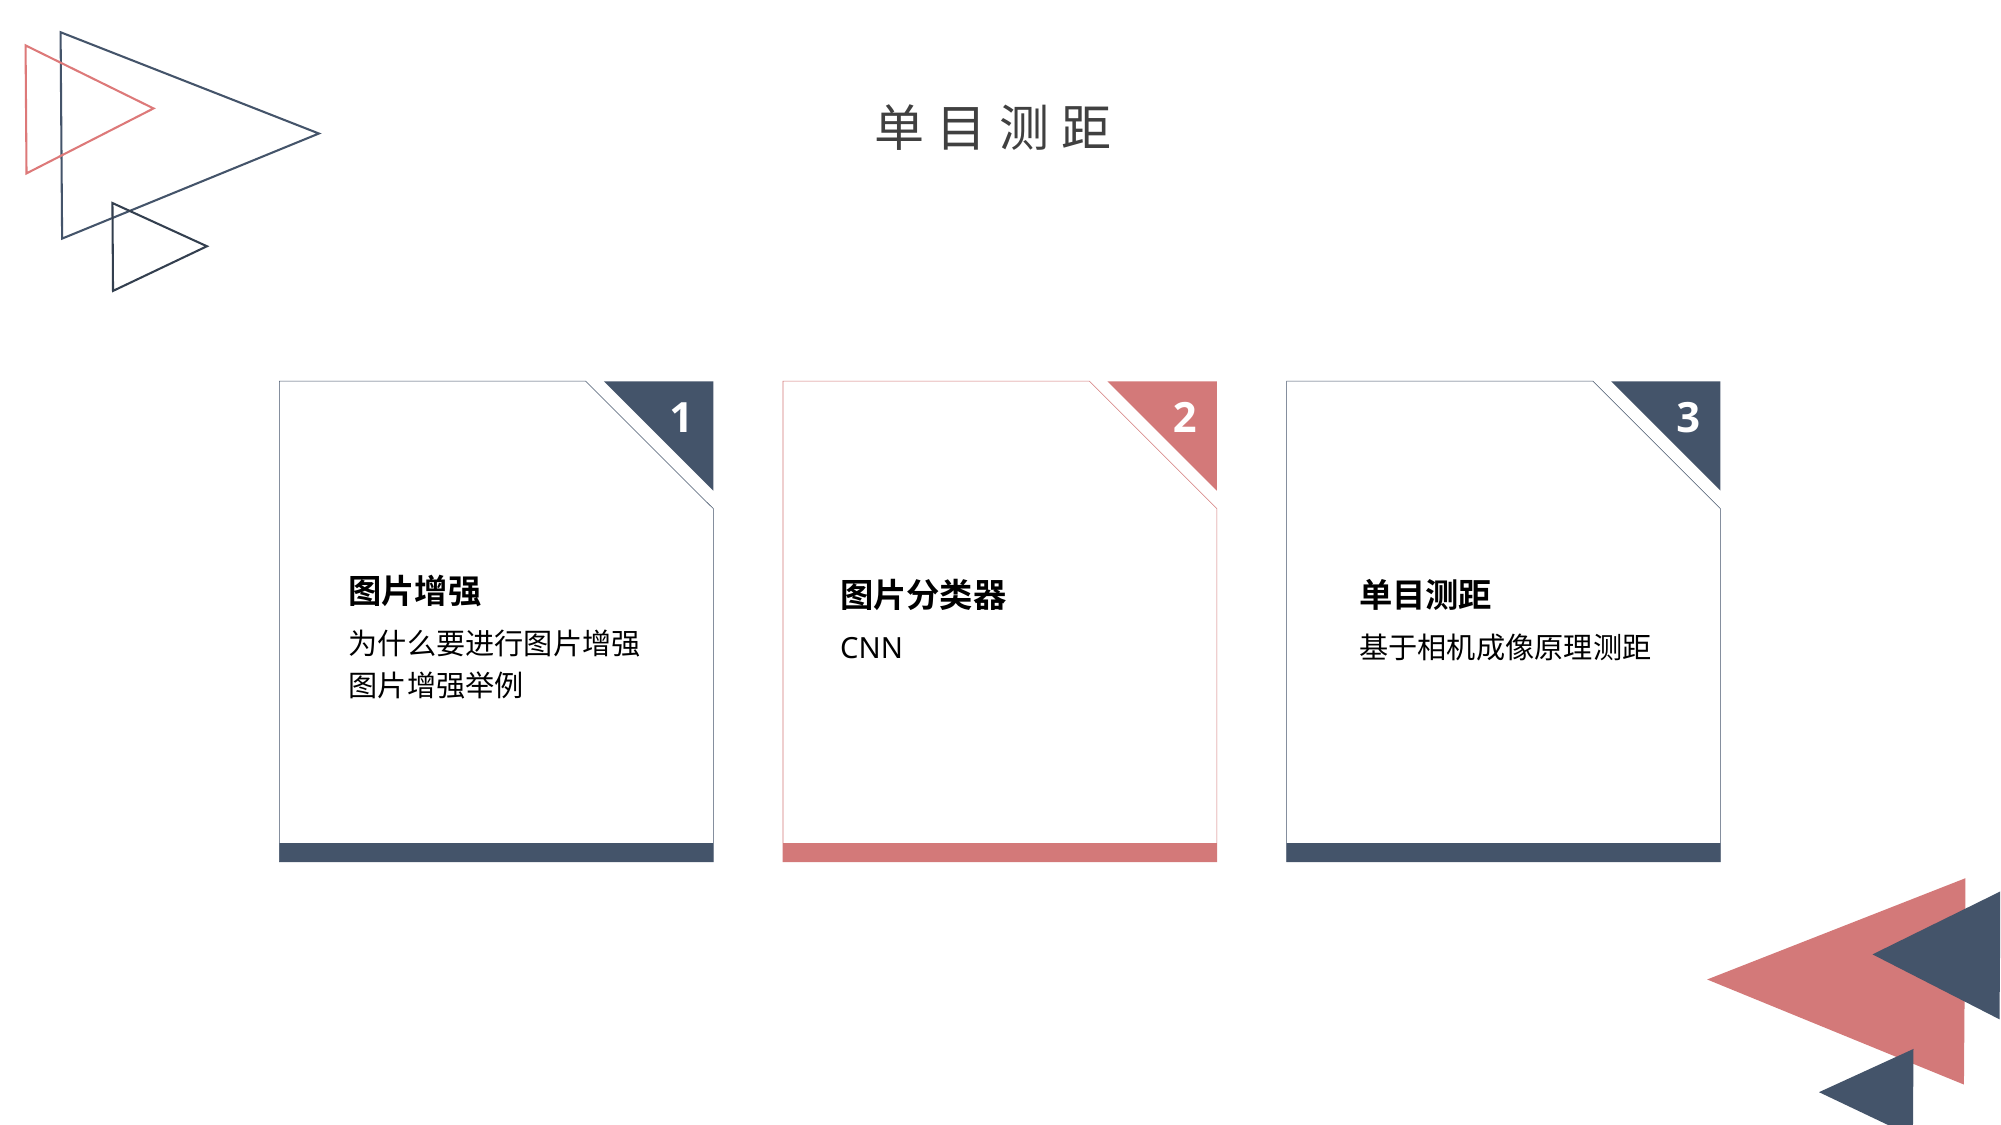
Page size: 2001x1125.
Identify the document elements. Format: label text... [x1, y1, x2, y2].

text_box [782, 381, 1217, 862]
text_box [1286, 381, 1721, 862]
text_box 单目测距 [685, 96, 1301, 157]
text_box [279, 381, 714, 862]
